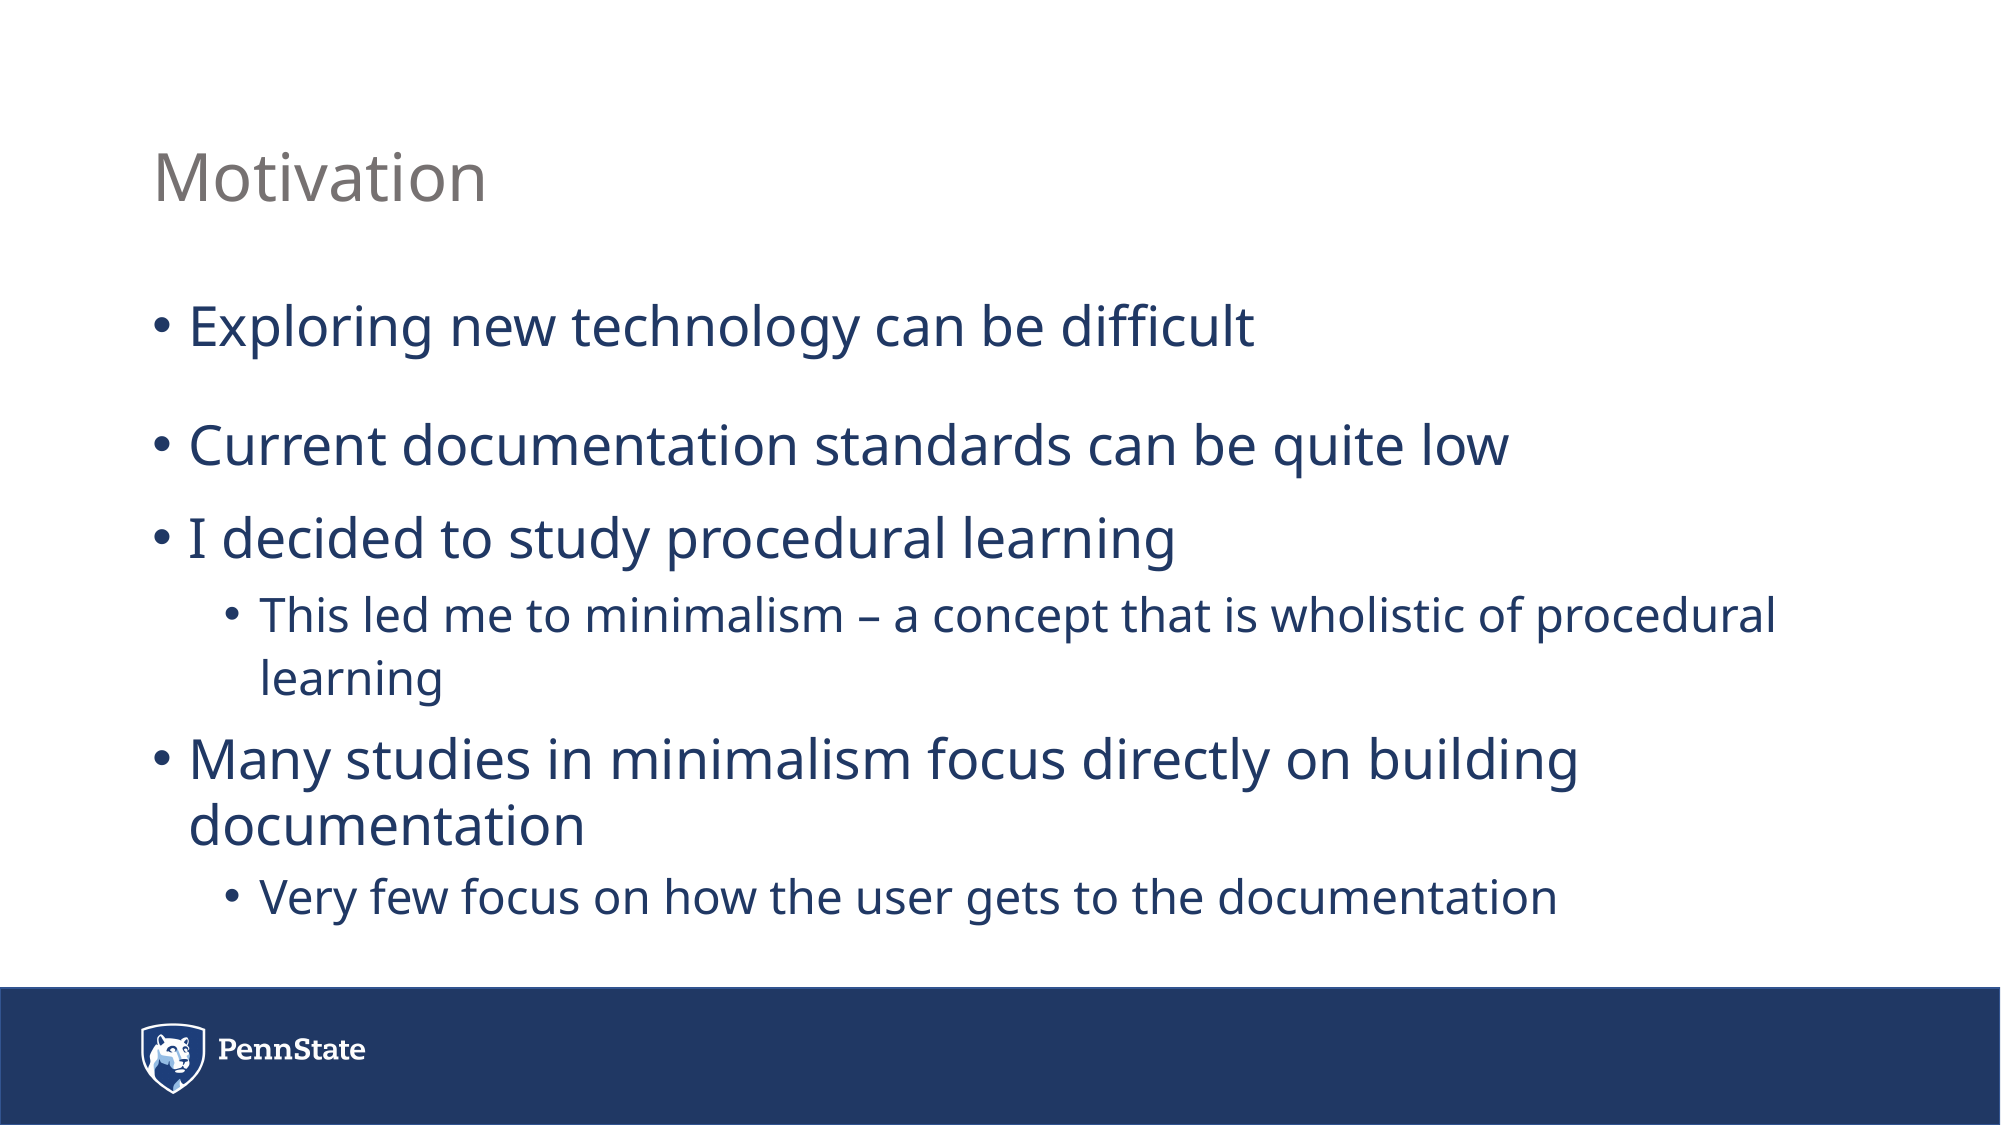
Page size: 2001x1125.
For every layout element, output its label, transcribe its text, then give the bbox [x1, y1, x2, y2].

picture [110, 992, 396, 1125]
title Motivation [137, 129, 1863, 231]
list Exploring new technology can be difficult Current documentation standards can be quite low I decided to study procedural learning This led me to minimalism – a concept that is wholistic of procedural learning Many studies in minimalism focus directly on building documentation Very few focus on how the user gets to the documentation [137, 250, 1938, 933]
